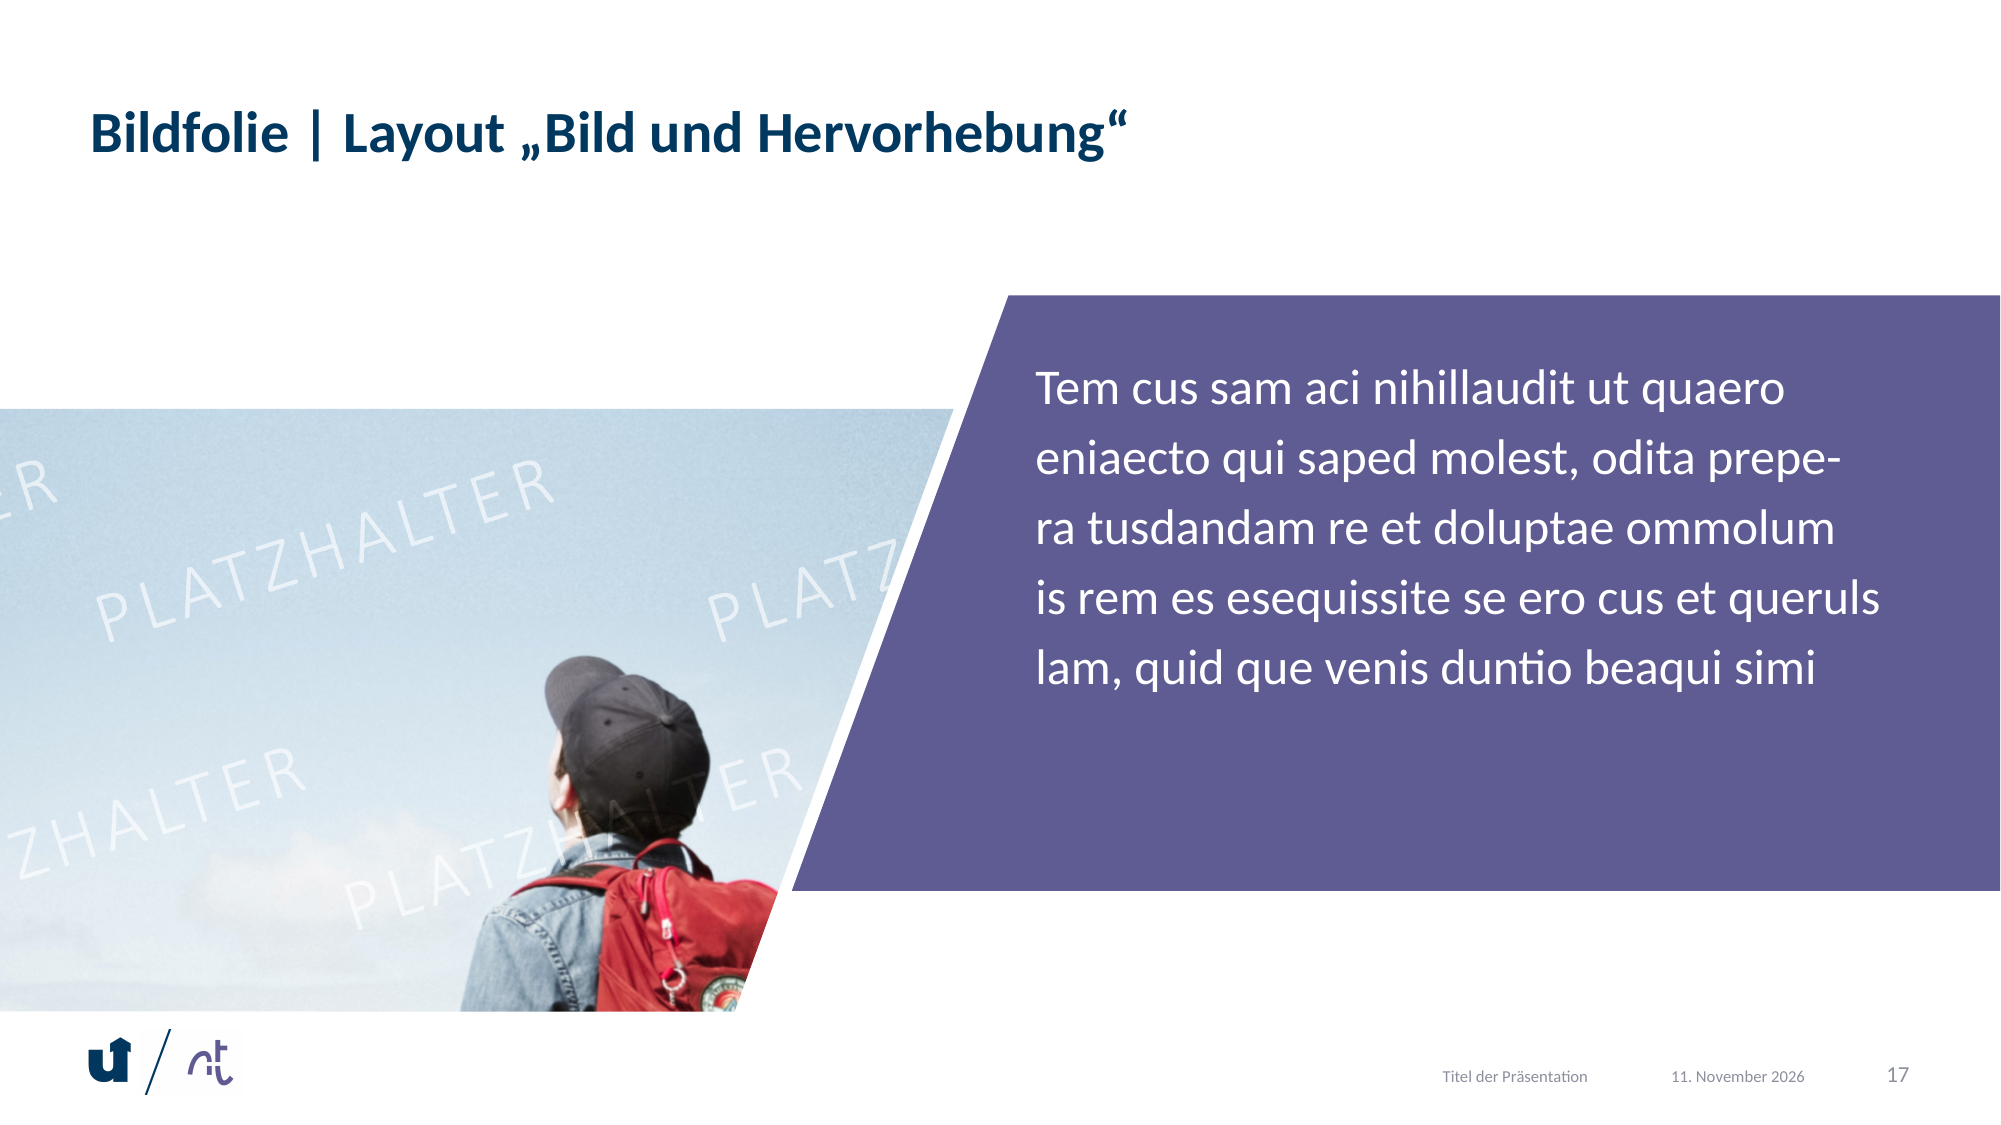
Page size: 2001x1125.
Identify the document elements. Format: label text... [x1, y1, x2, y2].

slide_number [1614, 1058, 1862, 1083]
picture [78, 1029, 244, 1095]
slide_number 17 [1862, 1058, 1910, 1083]
title Bildfolie | Layout „Bild und Hervorhebung“ [90, 101, 1910, 244]
list Tem cus sam aci nihillaudit ut quaero eniaecto qui saped molest, odita prepe- ra tusdandam re et doluptae ommolum is rem es esequissite se ero cus et queruls lam, quid que venis duntio beaqui simi [1035, 338, 1934, 823]
picture [0, 408, 954, 1012]
footer Titel der Präsentation [881, 1058, 1591, 1083]
